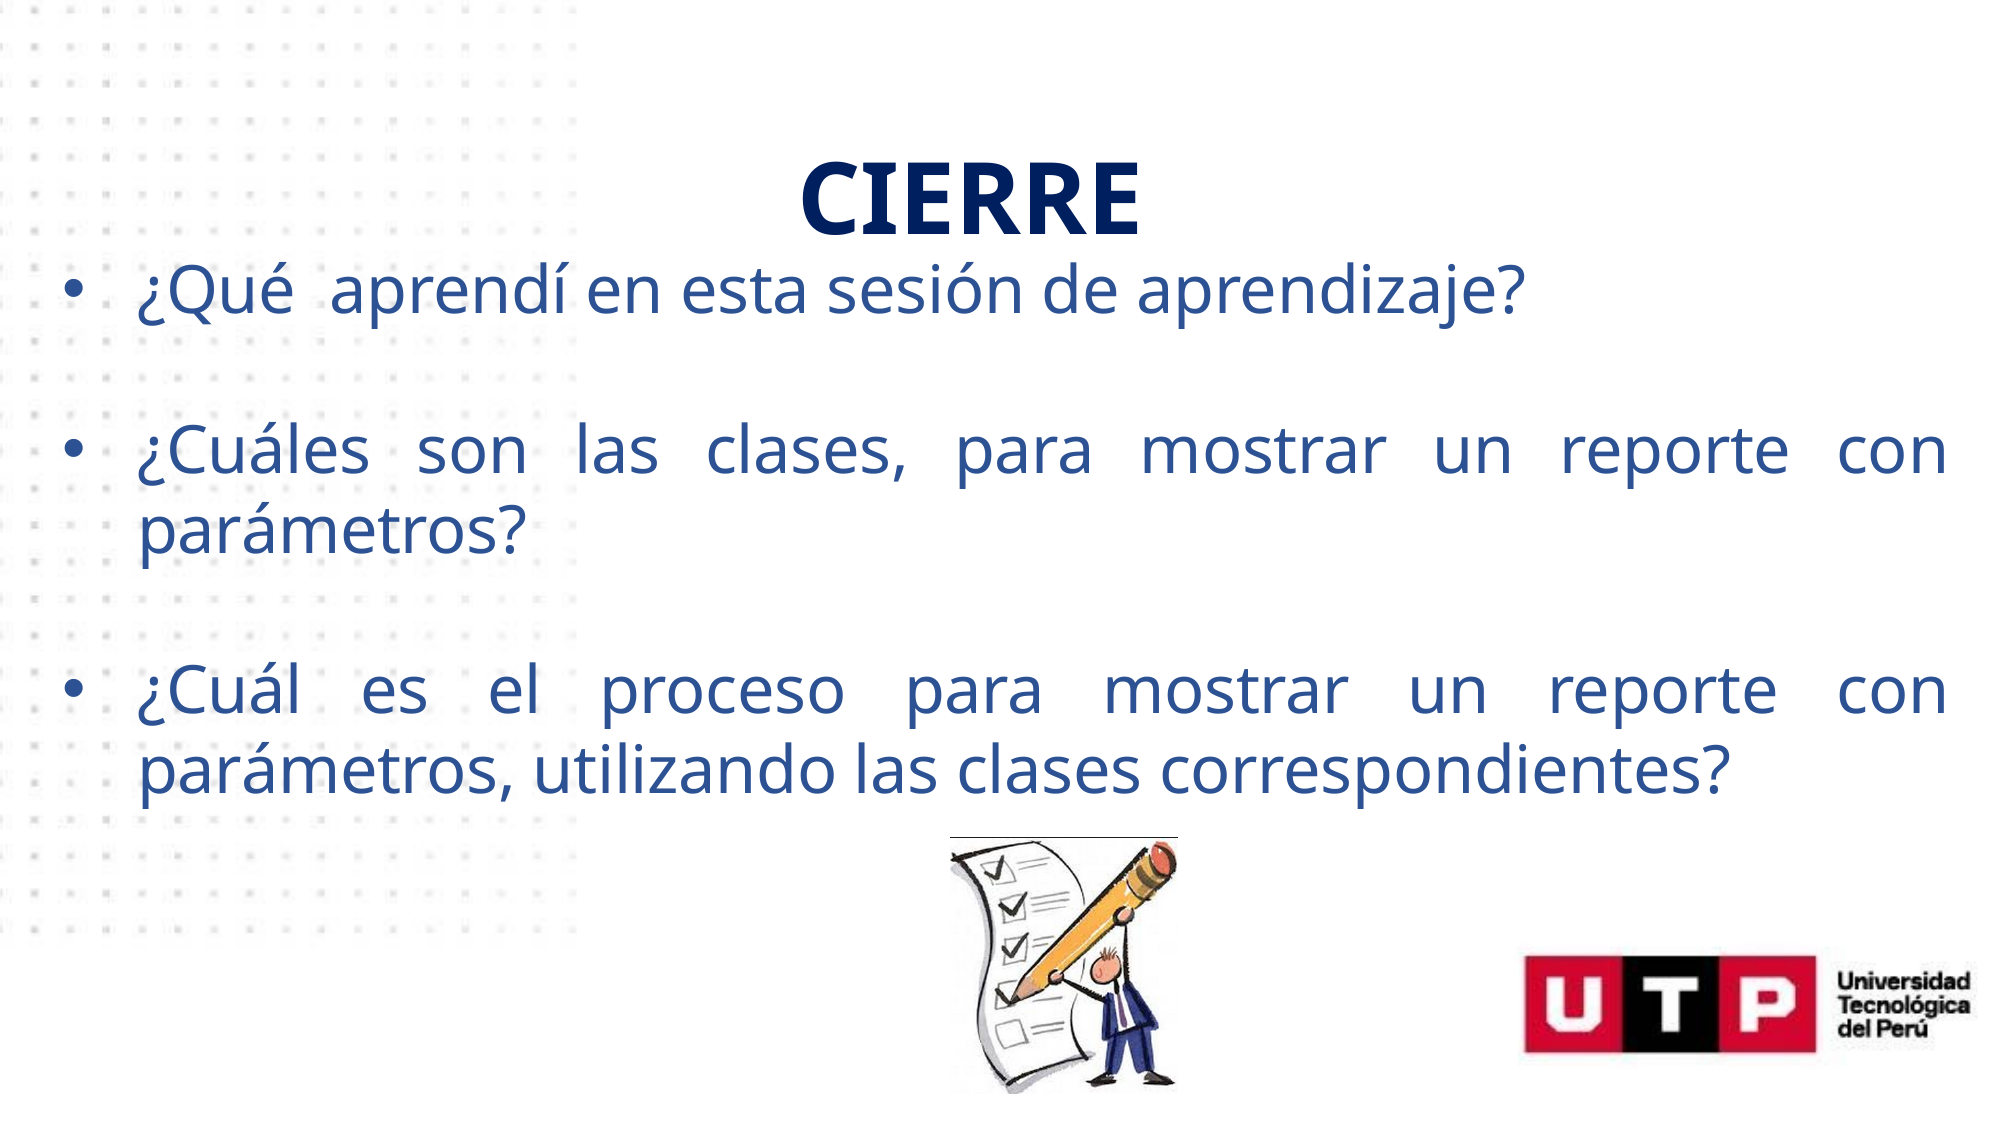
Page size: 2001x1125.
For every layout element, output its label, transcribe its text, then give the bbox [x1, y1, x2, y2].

picture [1439, 899, 1978, 1125]
picture [949, 837, 1179, 1095]
list ¿Qué aprendí en esta sesión de aprendizaje? ¿Cuáles son las clases, para mostrar un reporte con parámetros? ¿Cuál es el proceso para mostrar un reporte con parámetros, utilizando las clases correspondientes? [62, 247, 1950, 894]
picture [0, 0, 588, 963]
text_box CIERRE [562, 9, 1378, 255]
